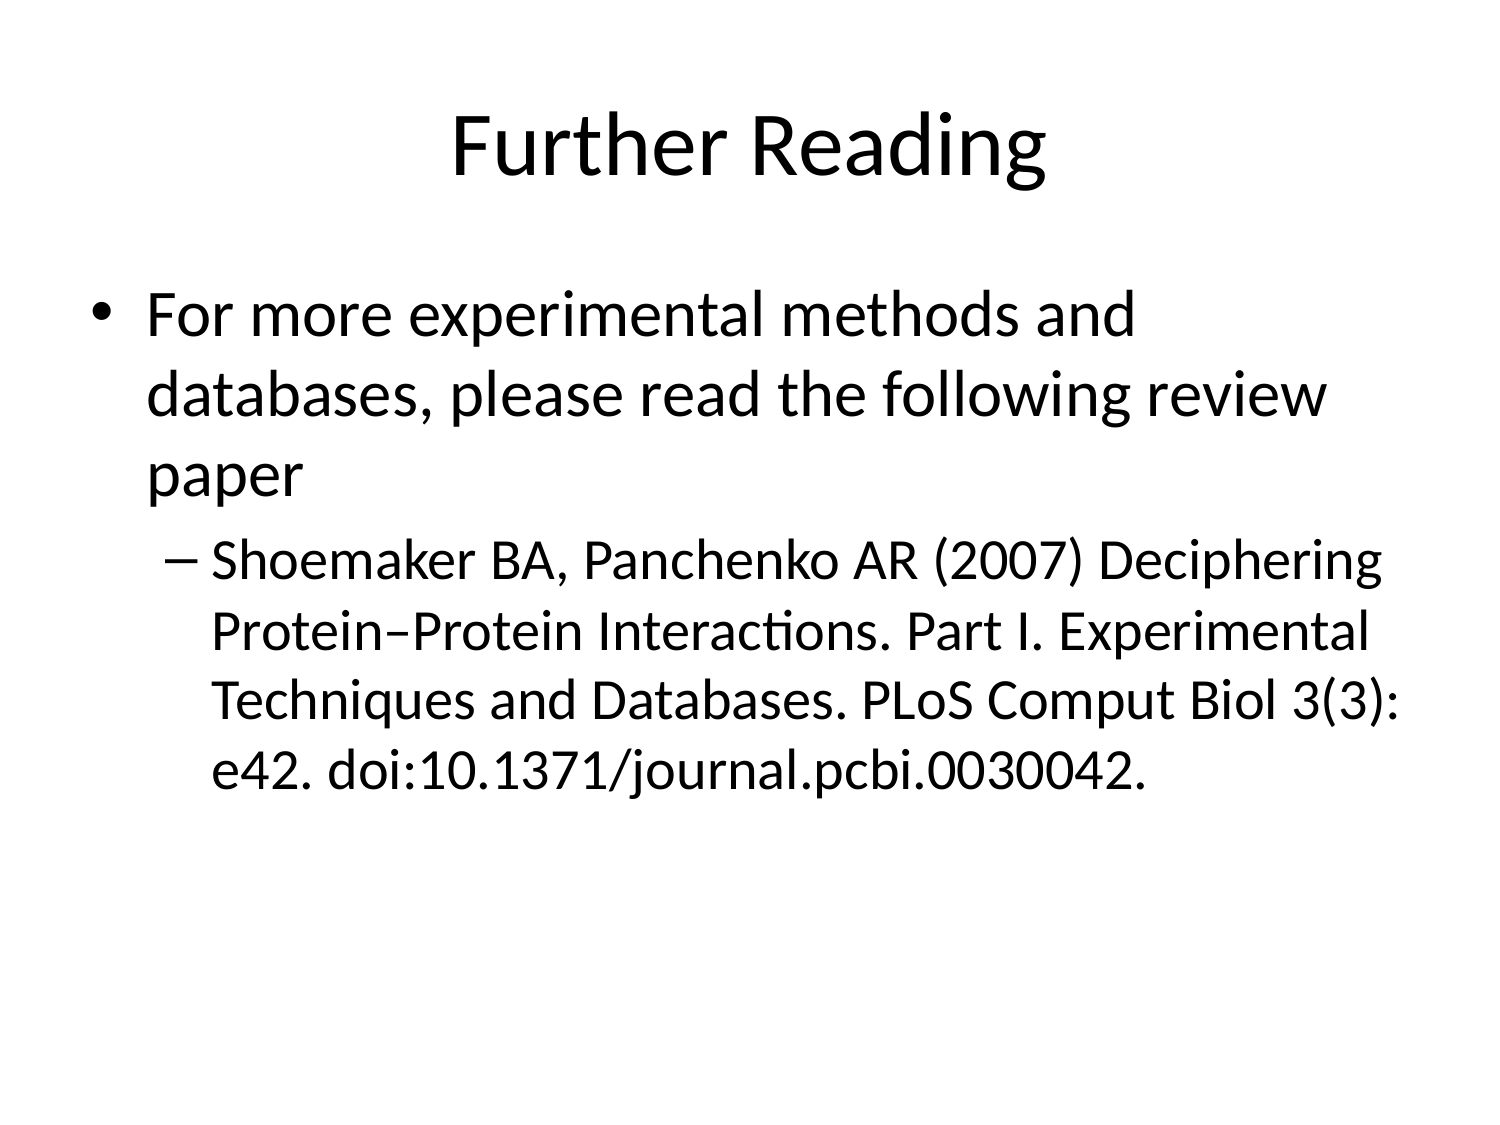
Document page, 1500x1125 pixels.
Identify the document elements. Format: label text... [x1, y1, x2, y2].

title Further Reading [75, 45, 1425, 233]
list For more experimental methods and databases, please read the following review paper Shoemaker BA, Panchenko AR (2007) Deciphering Protein–Protein Interactions. Part I. Experimental Techniques and Databases. PLoS Comput Biol 3(3): e42. doi:10.1371/journal.pcbi.0030042. [75, 262, 1425, 1005]
